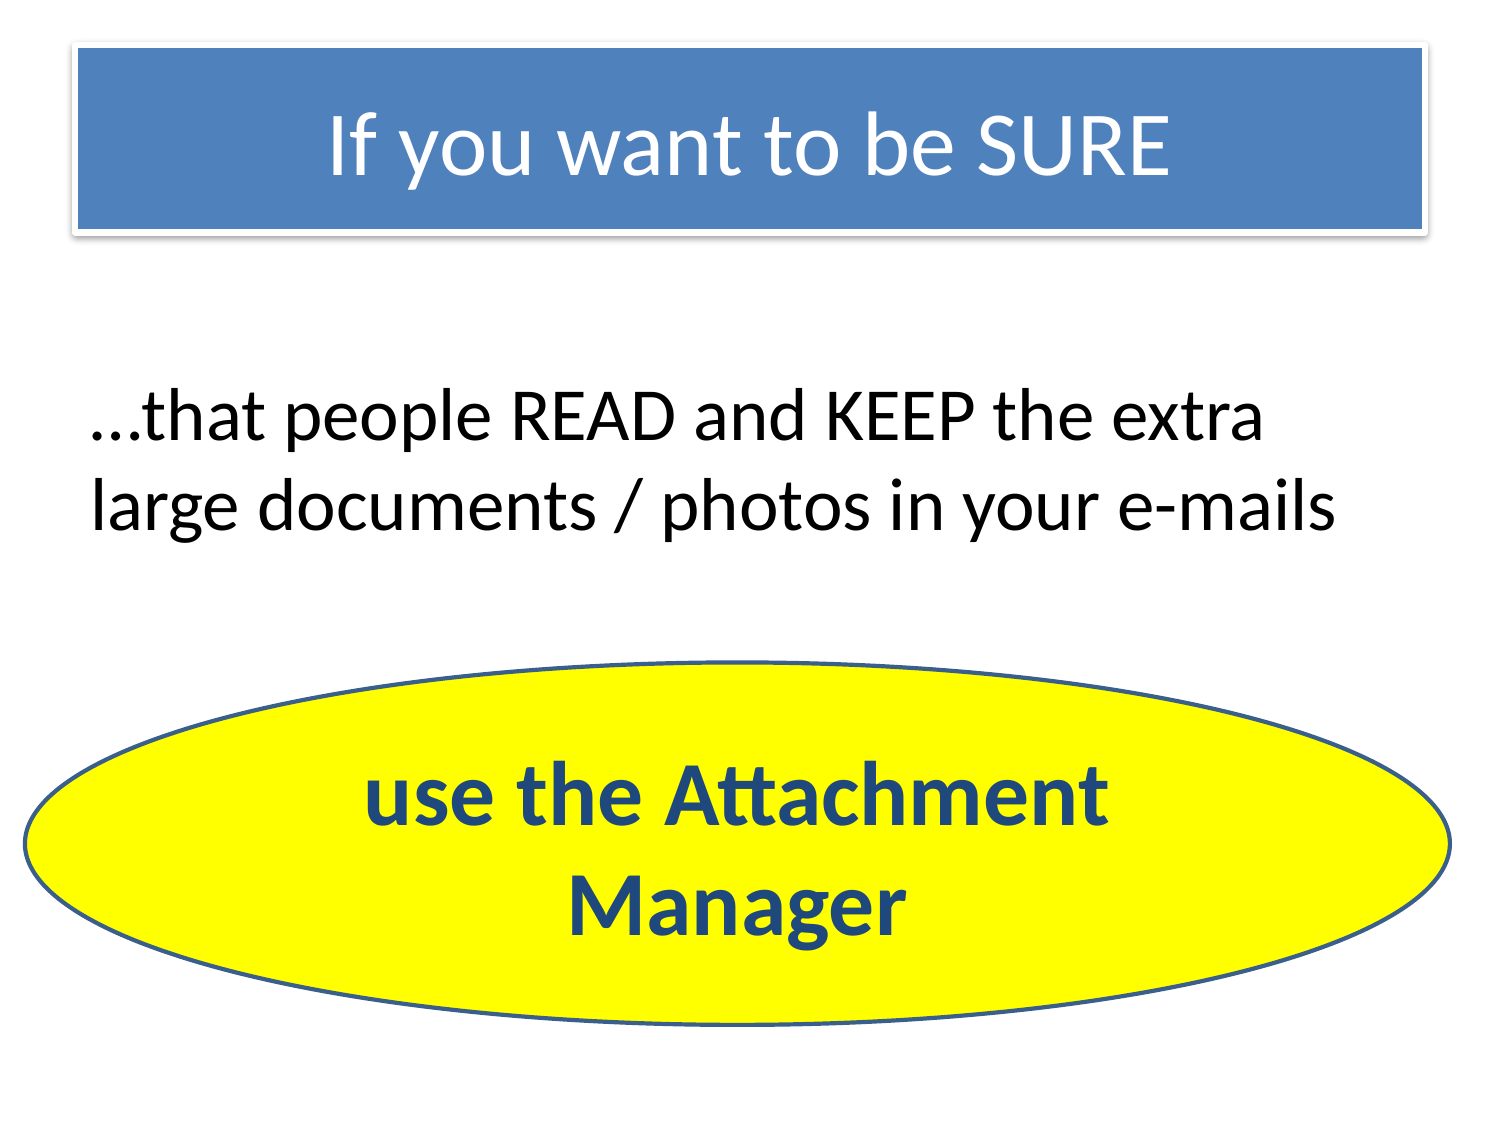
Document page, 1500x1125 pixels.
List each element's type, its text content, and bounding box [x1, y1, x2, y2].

text_box use the Attachment Manager [22, 660, 1453, 1027]
list …that people READ and KEEP the extra large documents / photos in your e-mails [75, 262, 1425, 588]
title If you want to be SURE [72, 42, 1428, 236]
